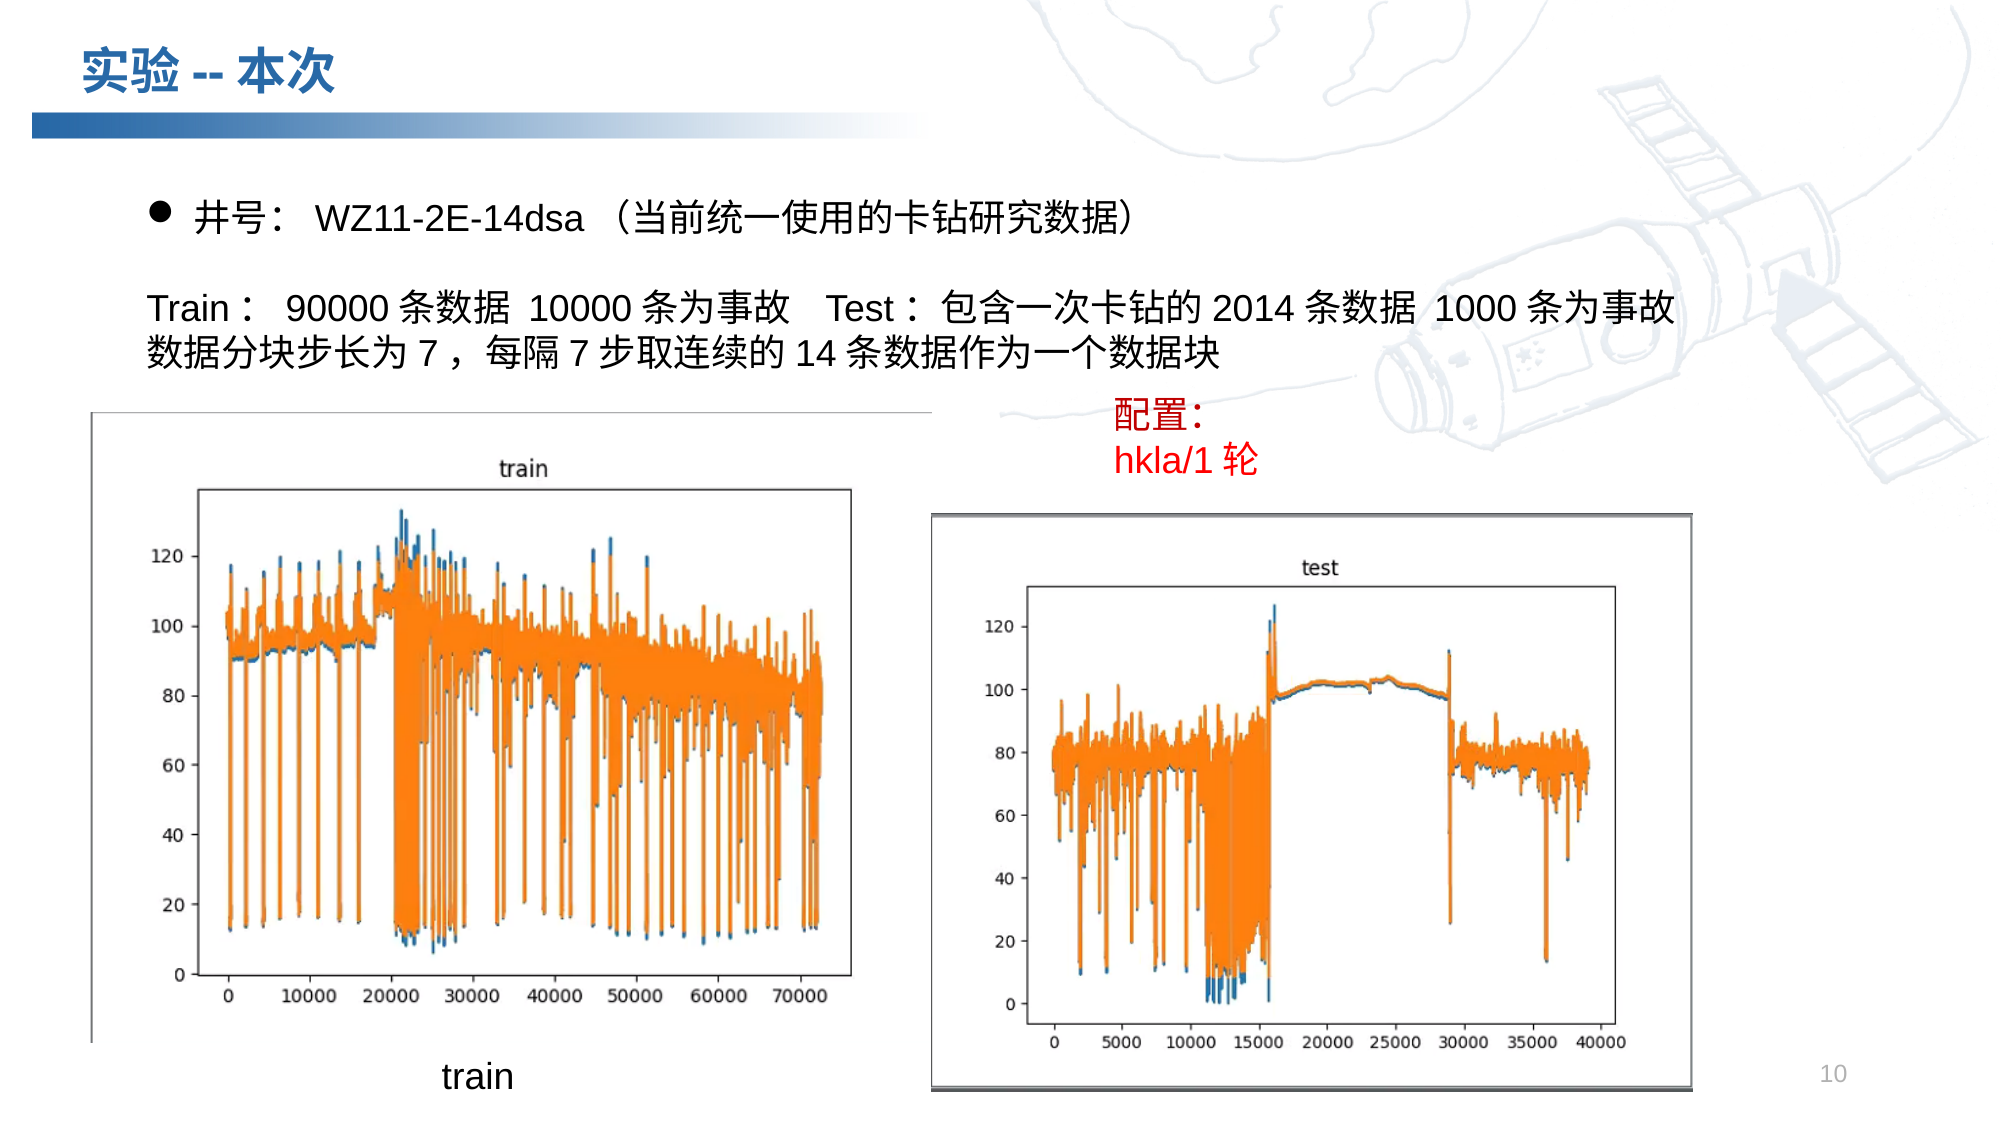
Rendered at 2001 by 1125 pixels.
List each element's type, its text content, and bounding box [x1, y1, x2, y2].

list 实验--本次 [65, 39, 598, 107]
text_box 配置： hkla/1轮 [1099, 383, 1974, 488]
slide_number 10 [1412, 1042, 1863, 1103]
text_box 井号：WZ11-2E-14dsa（当前统一使用的卡钻研究数据） Train：90000条数据 10000条为事故 Test：包含一次卡钻的2014条数据 1000条为事故 数据分块步长为7，每隔7步取连续的14条数据作为一个数据块 [131, 186, 1770, 427]
text_box train [248, 1044, 708, 1104]
picture [0, 0, 2001, 1125]
